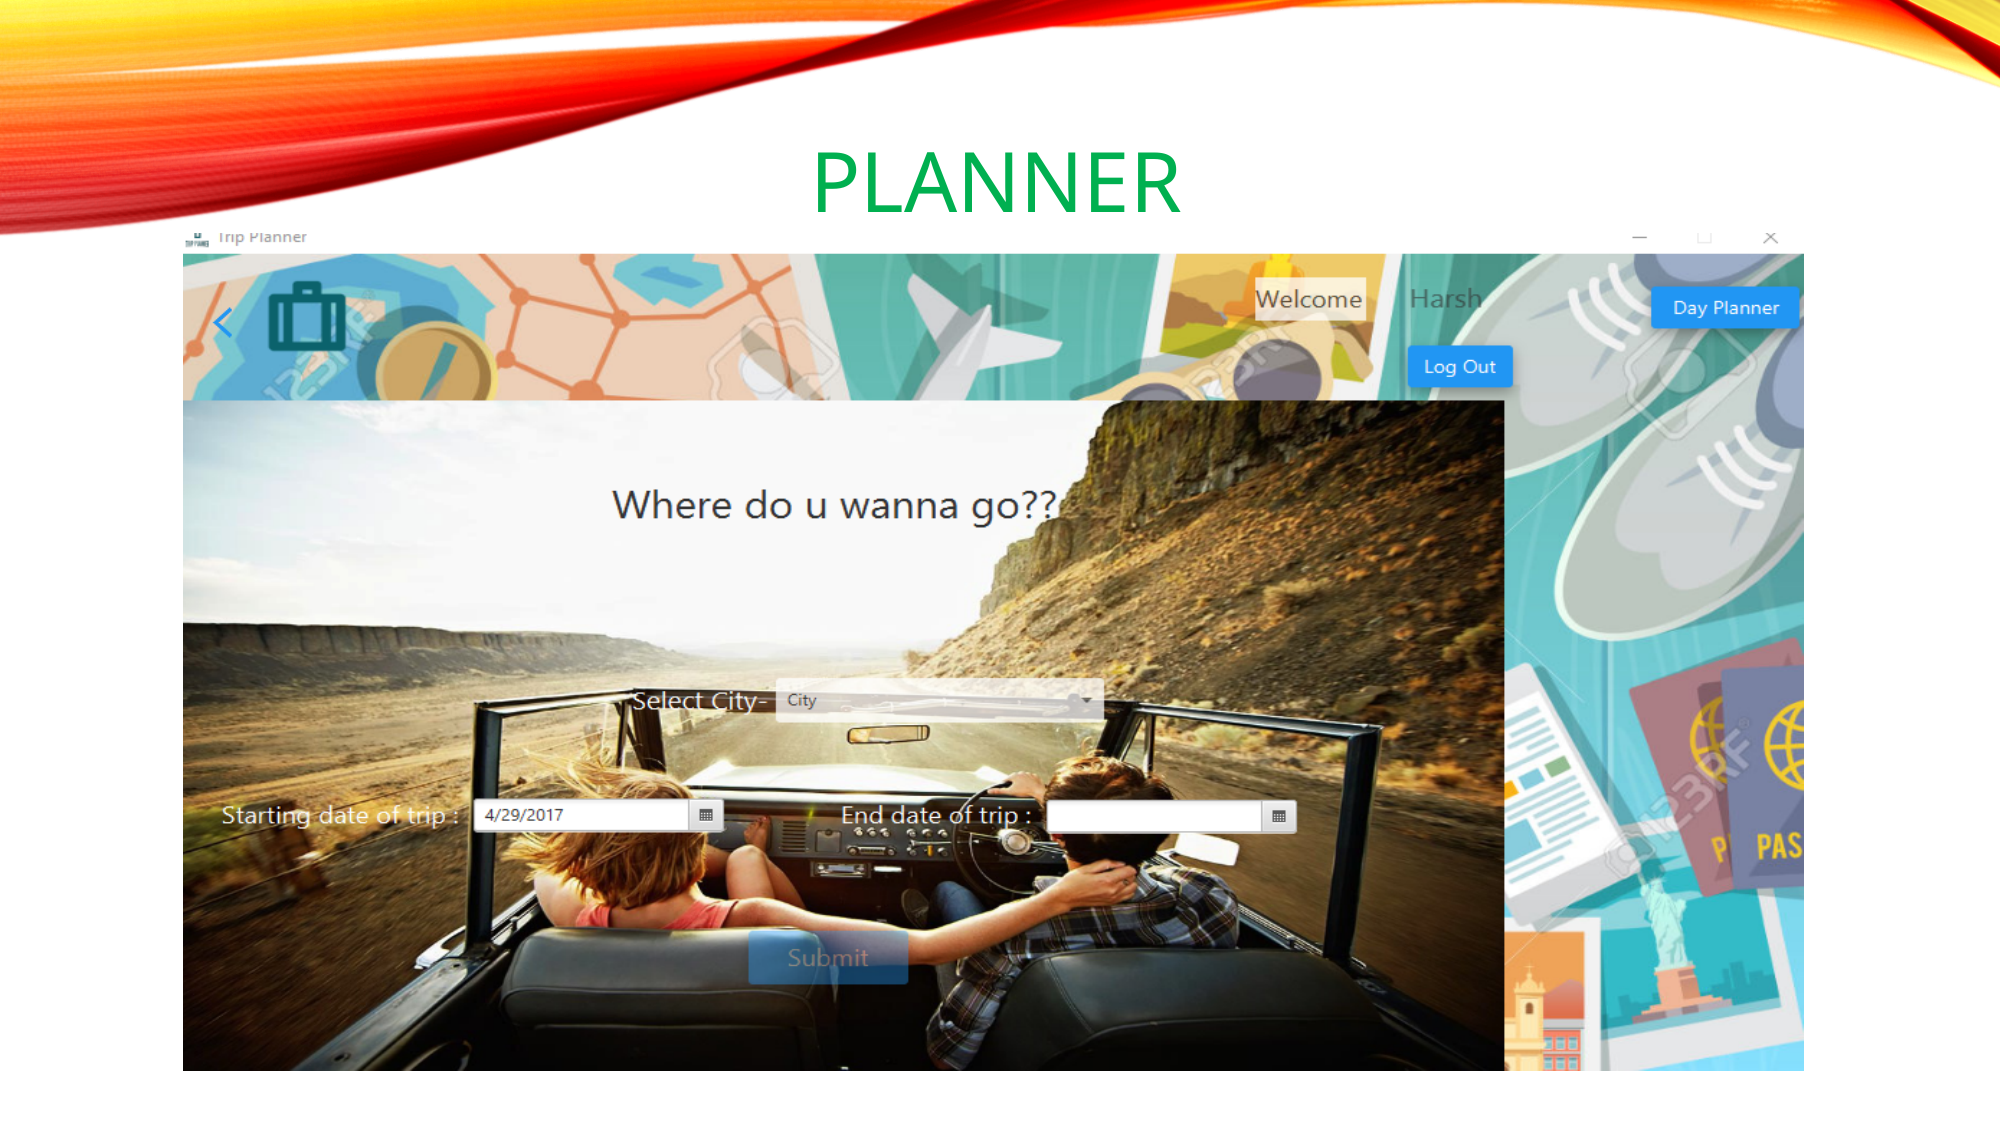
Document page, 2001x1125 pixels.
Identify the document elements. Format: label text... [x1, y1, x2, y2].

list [183, 233, 1805, 1071]
title PLANNER [474, 125, 1198, 233]
picture [0, 0, 2000, 237]
